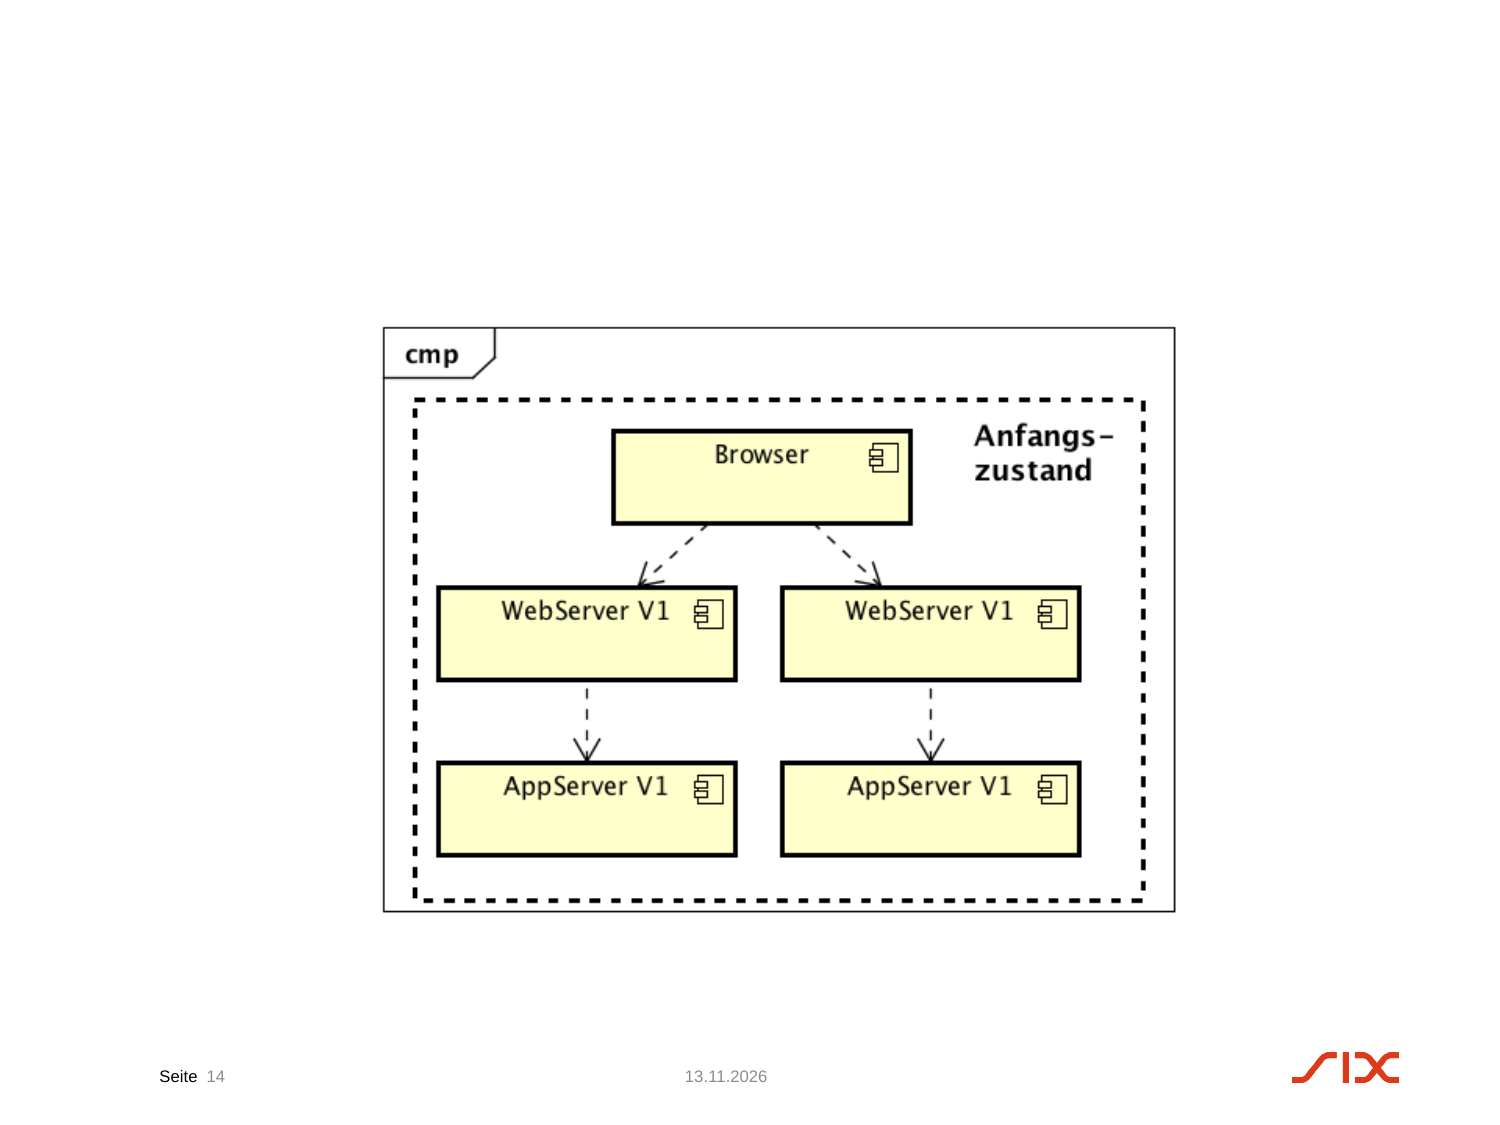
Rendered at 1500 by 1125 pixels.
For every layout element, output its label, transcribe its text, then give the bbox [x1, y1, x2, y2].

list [362, 307, 1196, 933]
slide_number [685, 1065, 987, 1086]
slide_number 14 [206, 1065, 308, 1086]
picture [1292, 1052, 1399, 1083]
